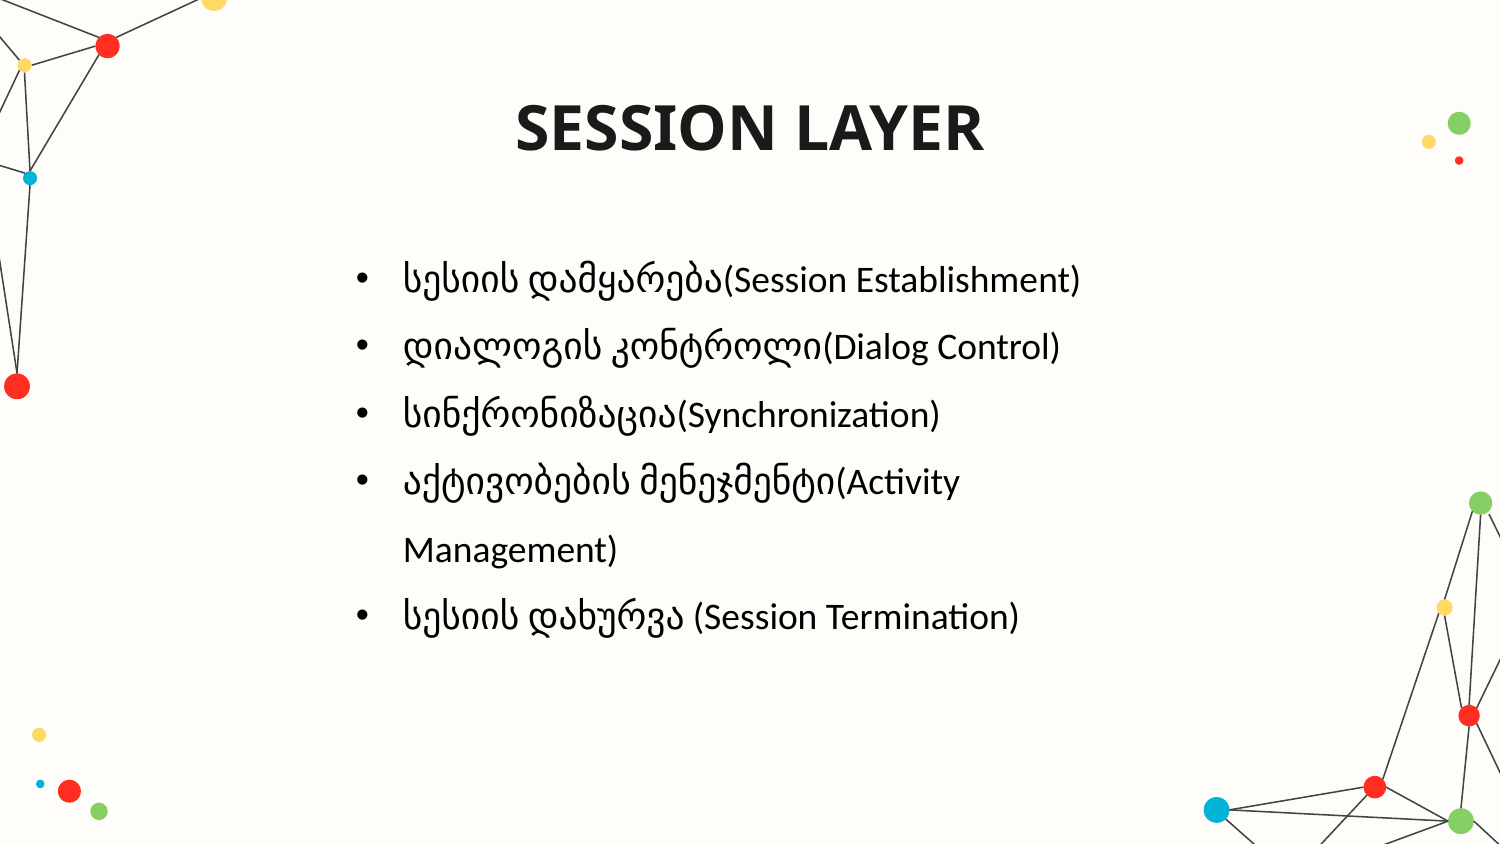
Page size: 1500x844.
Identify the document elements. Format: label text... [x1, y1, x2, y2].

title SESSION LAYER [118, 72, 1382, 167]
text_box სესიის დამყარება(Session Establishment) დიალოგის კონტროლი(Dialog Control) სინქრონიზაცია(Synchronization) აქტივობების მენეჯმენტი(Activity Management) სესიის დახურვა (Session Termination) [341, 224, 1159, 645]
